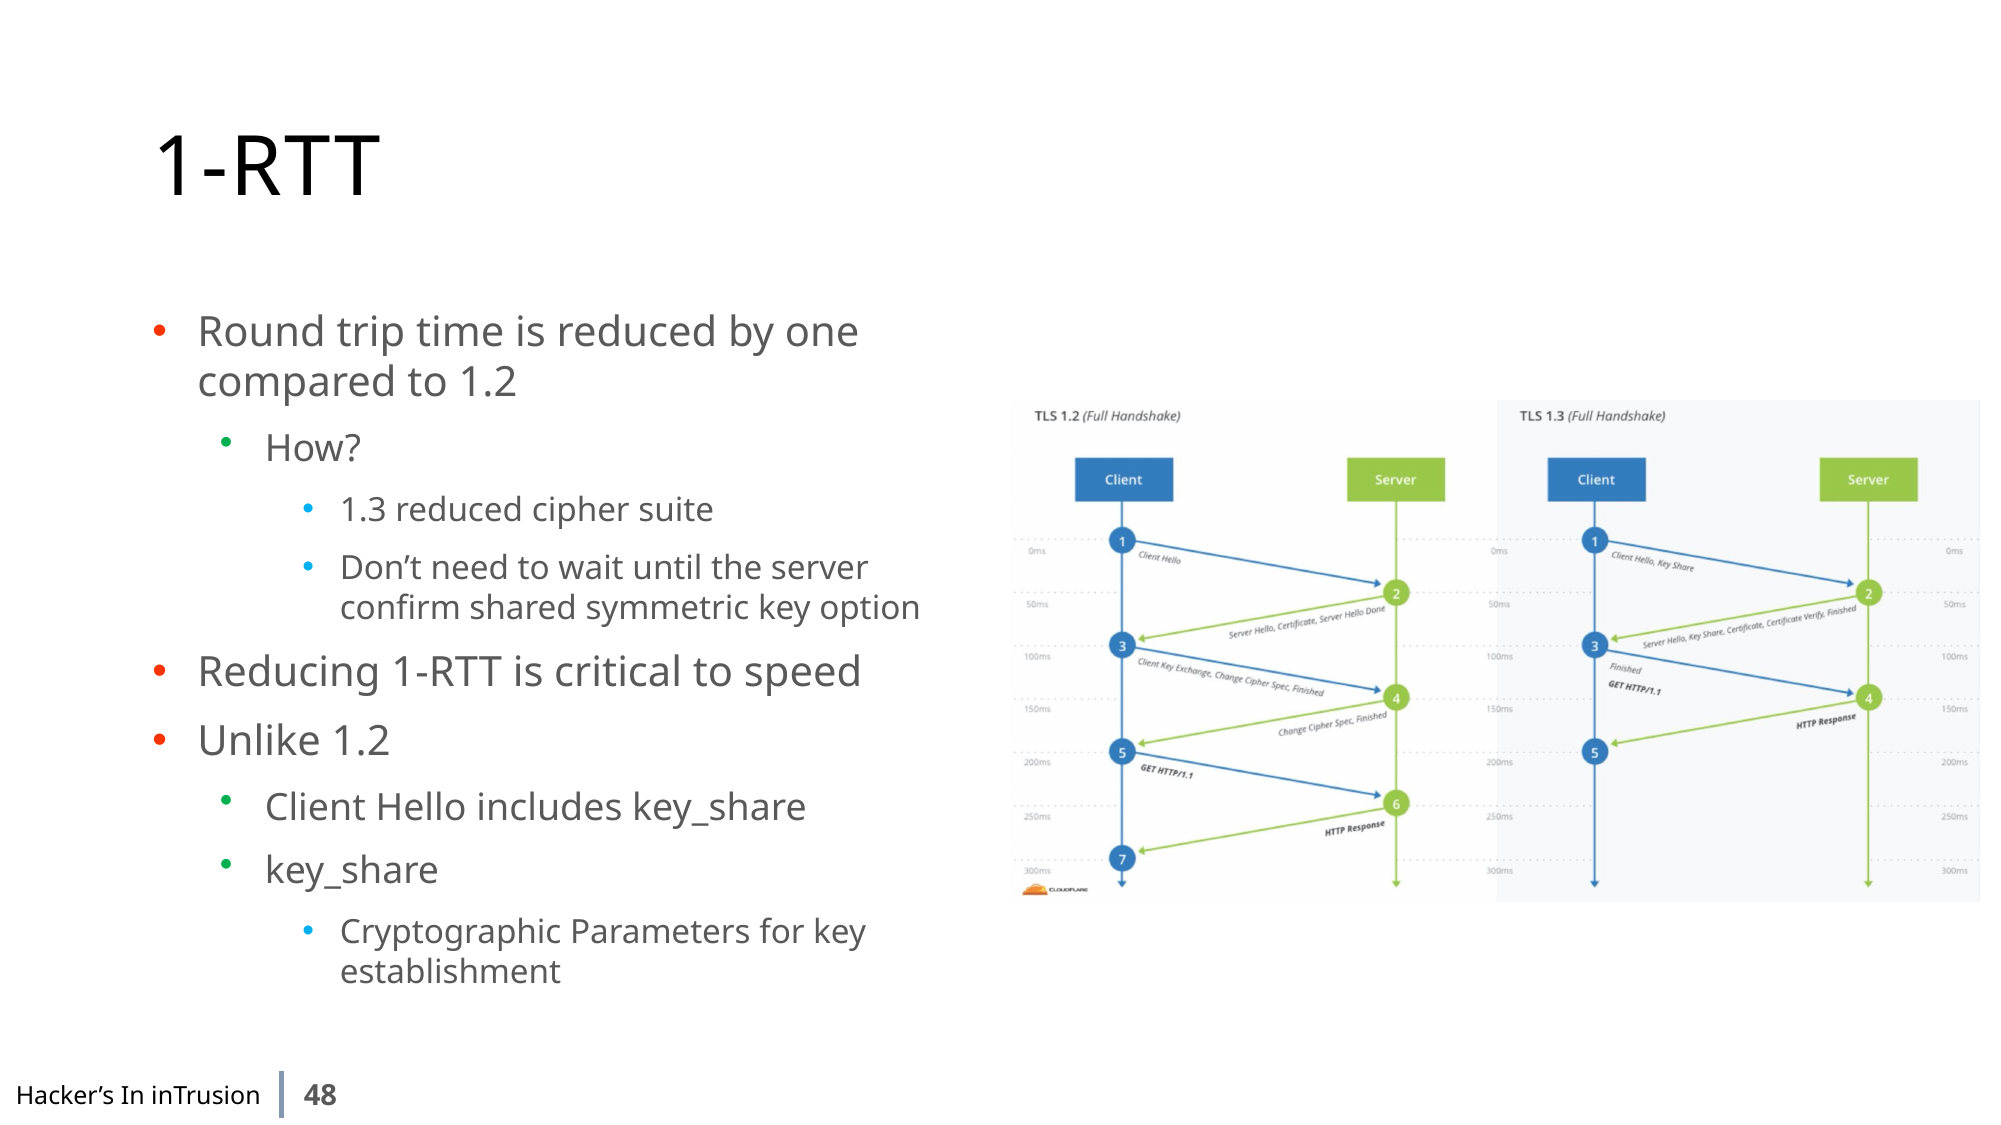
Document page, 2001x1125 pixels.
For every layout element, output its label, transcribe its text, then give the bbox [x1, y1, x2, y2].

list Round trip time is reduced by one compared to 1.2 How? 1.3 reduced cipher suite Don’t need to wait until the server confirm shared symmetric key option Reducing 1-RTT is critical to speed Unlike 1.2 Client Hello includes key_share key_share Cryptographic Parameters for key establishment [137, 299, 988, 1065]
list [1012, 400, 1982, 903]
title 1-RTT [137, 59, 1863, 278]
